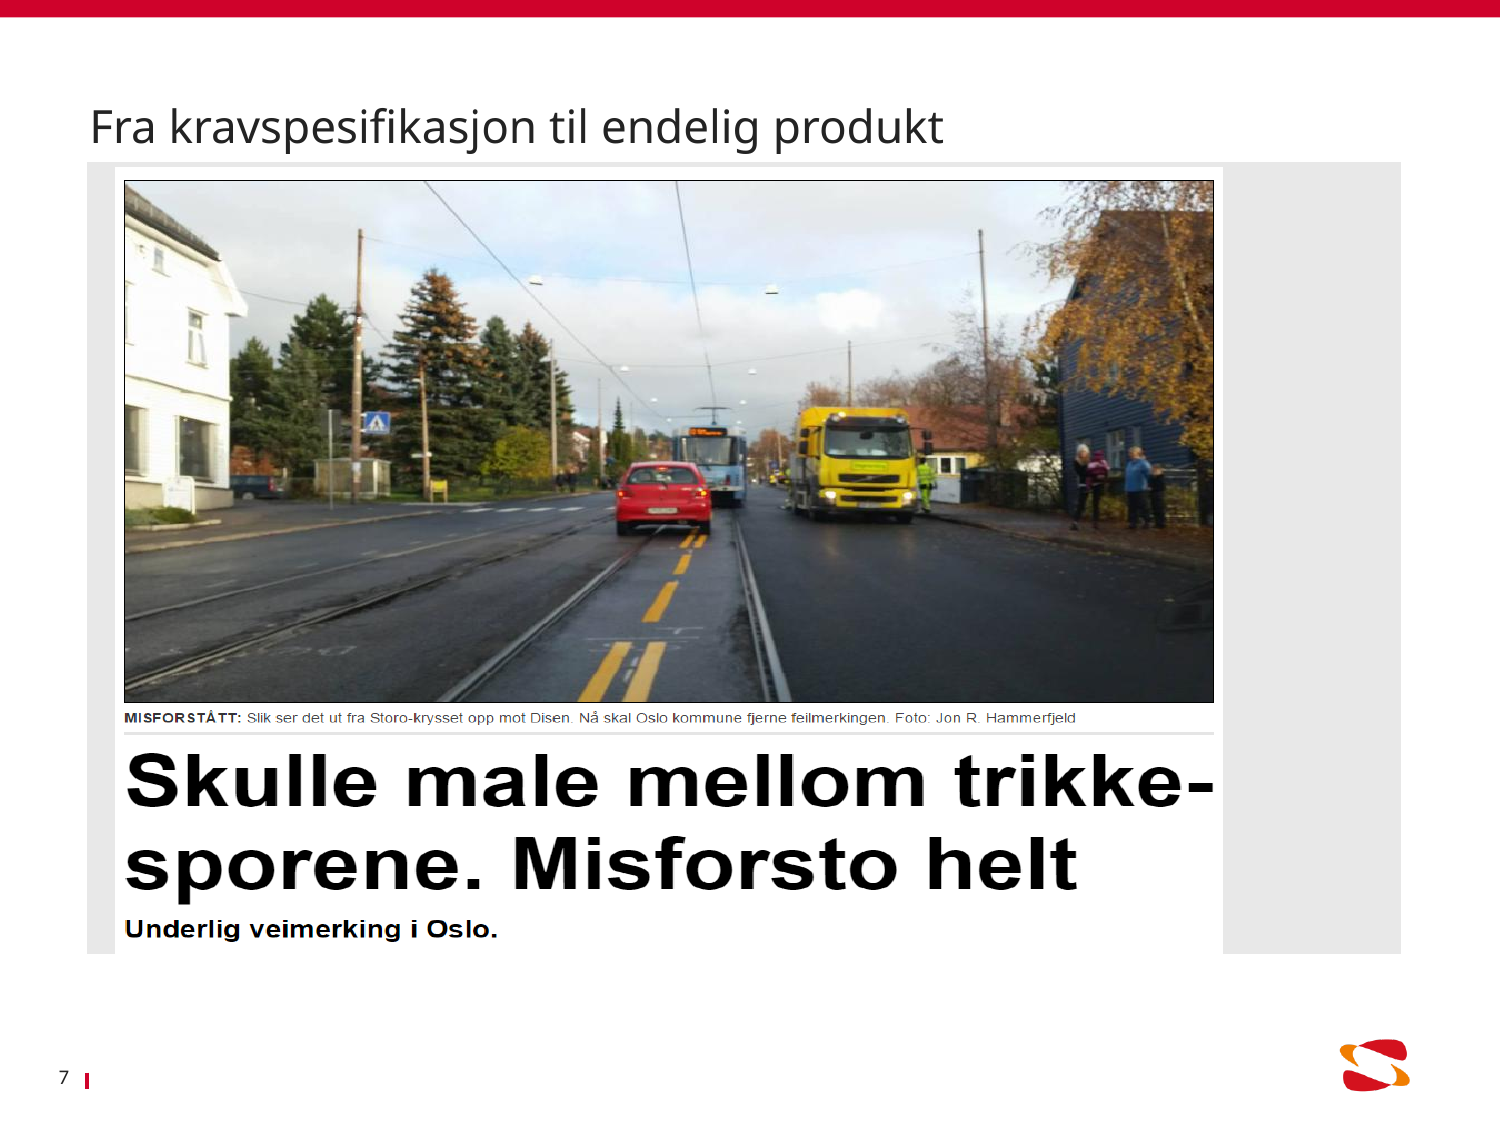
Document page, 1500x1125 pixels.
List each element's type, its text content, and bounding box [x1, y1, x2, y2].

slide_number 7 [29, 1058, 85, 1094]
picture [1328, 1031, 1421, 1099]
title Fra kravspesifikasjon til endelig produkt [89, 31, 1483, 161]
picture [87, 162, 1401, 955]
